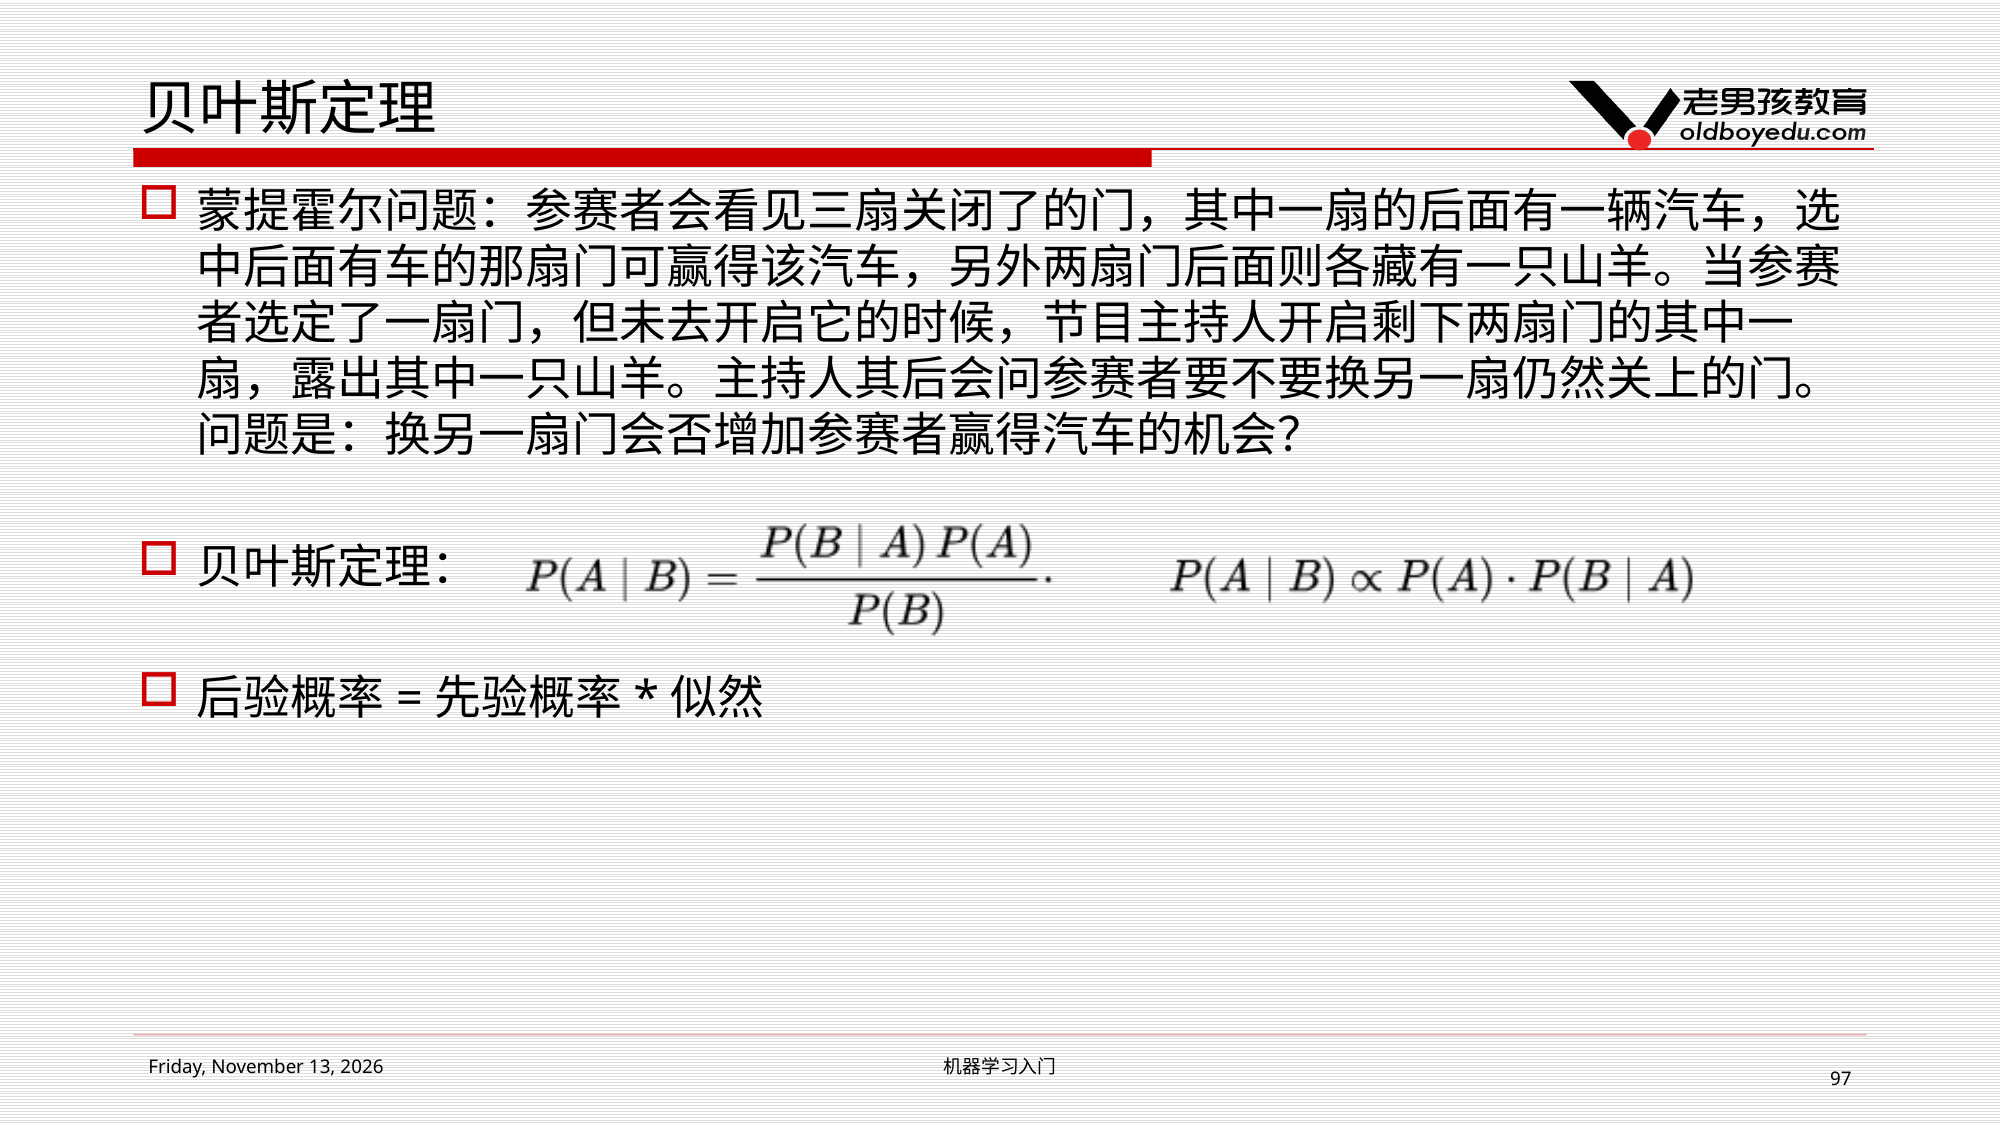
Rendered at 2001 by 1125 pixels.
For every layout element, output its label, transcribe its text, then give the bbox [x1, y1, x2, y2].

list 蒙提霍尔问题：参赛者会看见三扇关闭了的门，其中一扇的后面有一辆汽车，选中后面有车的那扇门可赢得该汽车，另外两扇门后面则各藏有一只山羊。当参赛者选定了一扇门，但未去开启它的时候，节目主持人开启剩下两扇门的其中一扇，露出其中一只山羊。主持人其后会问参赛者要不要换另一扇仍然关上的门。问题是：换另一扇门会否增加参赛者赢得汽车的机会？ 贝叶斯定理： 后验概率=先验概率*似然 [123, 172, 1874, 988]
picture [1169, 552, 1697, 608]
title 贝叶斯定理 [125, 50, 1876, 149]
picture [524, 518, 1055, 642]
footer 机器学习入门 [683, 1046, 1317, 1103]
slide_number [133, 1046, 567, 1103]
slide_number 97 [1433, 1058, 1867, 1103]
